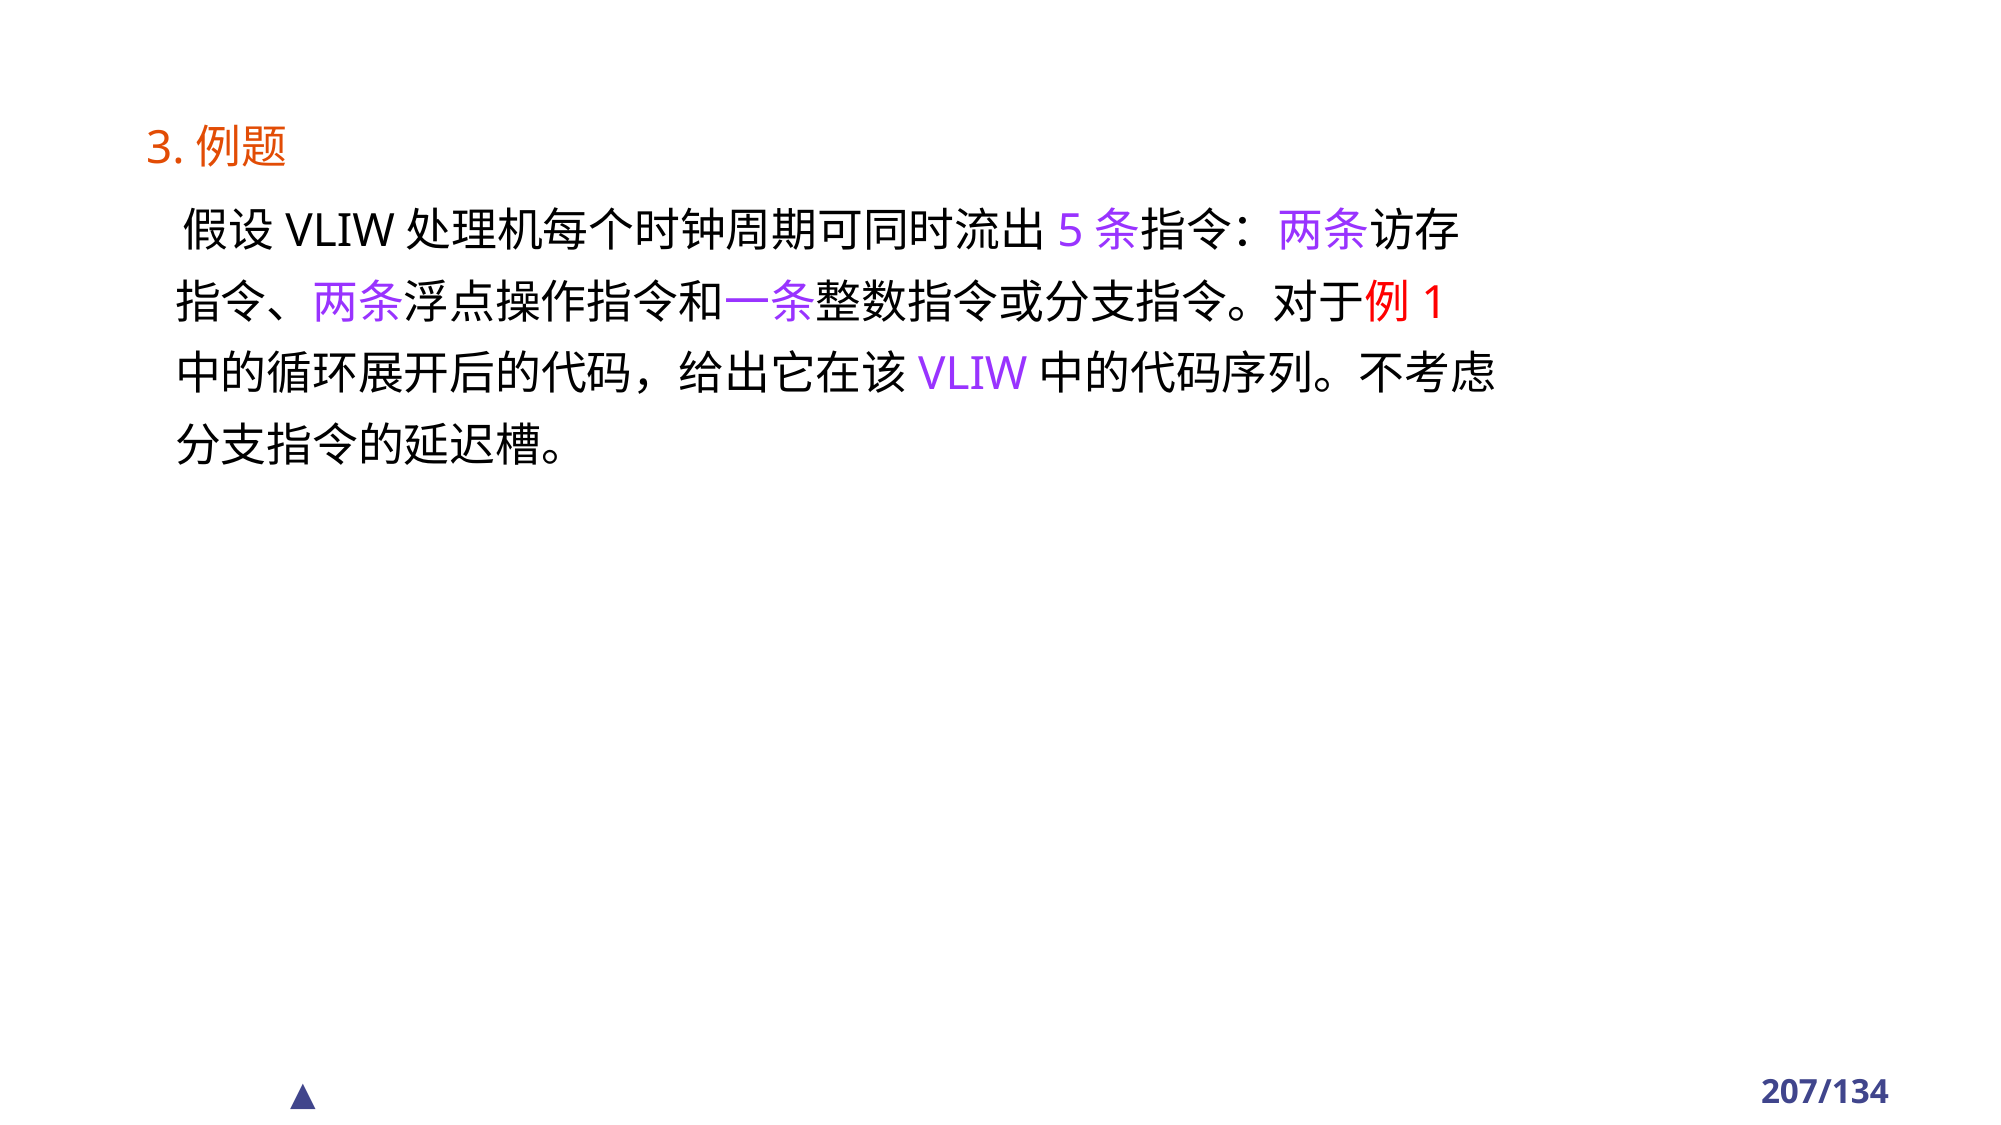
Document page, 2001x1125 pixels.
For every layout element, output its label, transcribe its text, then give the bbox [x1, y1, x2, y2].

list 3.例题 假设VLIW处理机每个时钟周期可同时流出5条指令：两条访存指令、两条浮点操作指令和一条整数指令或分支指令。对于例1中的循环展开后的代码，给出它在该VLIW中的代码序列。不考虑分支指令的延迟槽。 [85, 76, 1513, 622]
